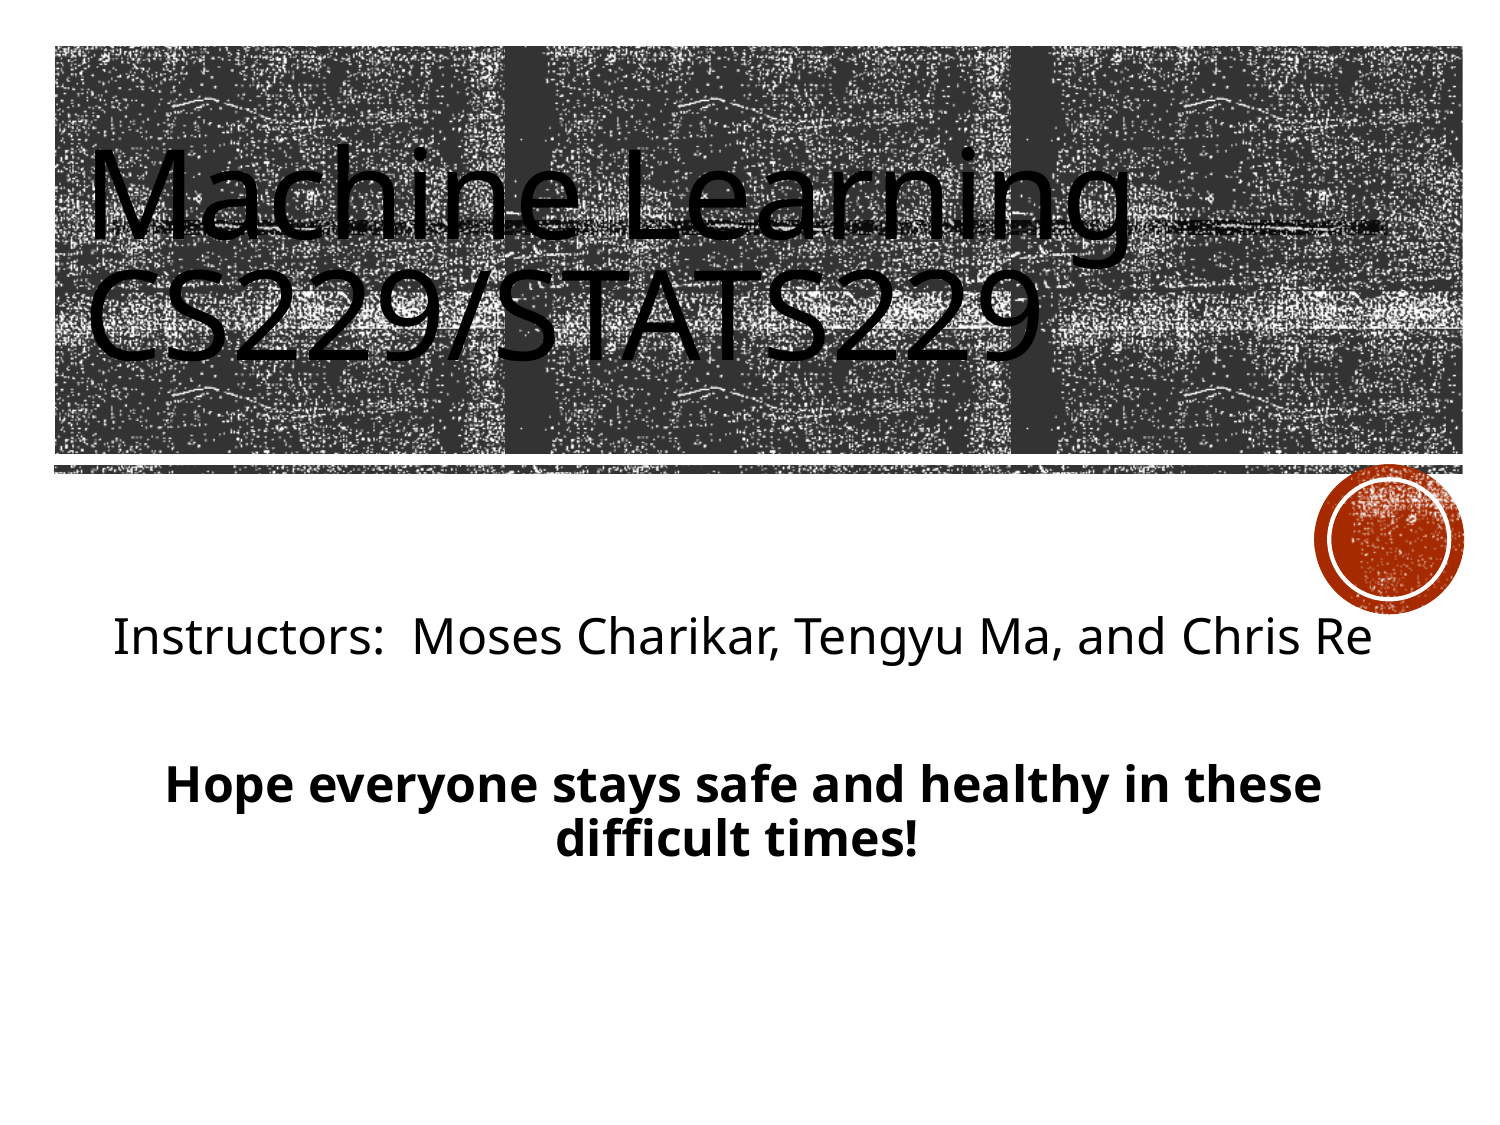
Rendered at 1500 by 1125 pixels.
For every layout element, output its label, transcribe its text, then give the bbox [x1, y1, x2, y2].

subtitle Instructors: Moses Charikar, Tengyu Ma, and Chris Re [41, 604, 1446, 1125]
text_box Hope everyone stays safe and healthy in these difficult times! [85, 751, 1403, 1125]
title Machine Learning CS229/STATS229 [68, 79, 1500, 449]
